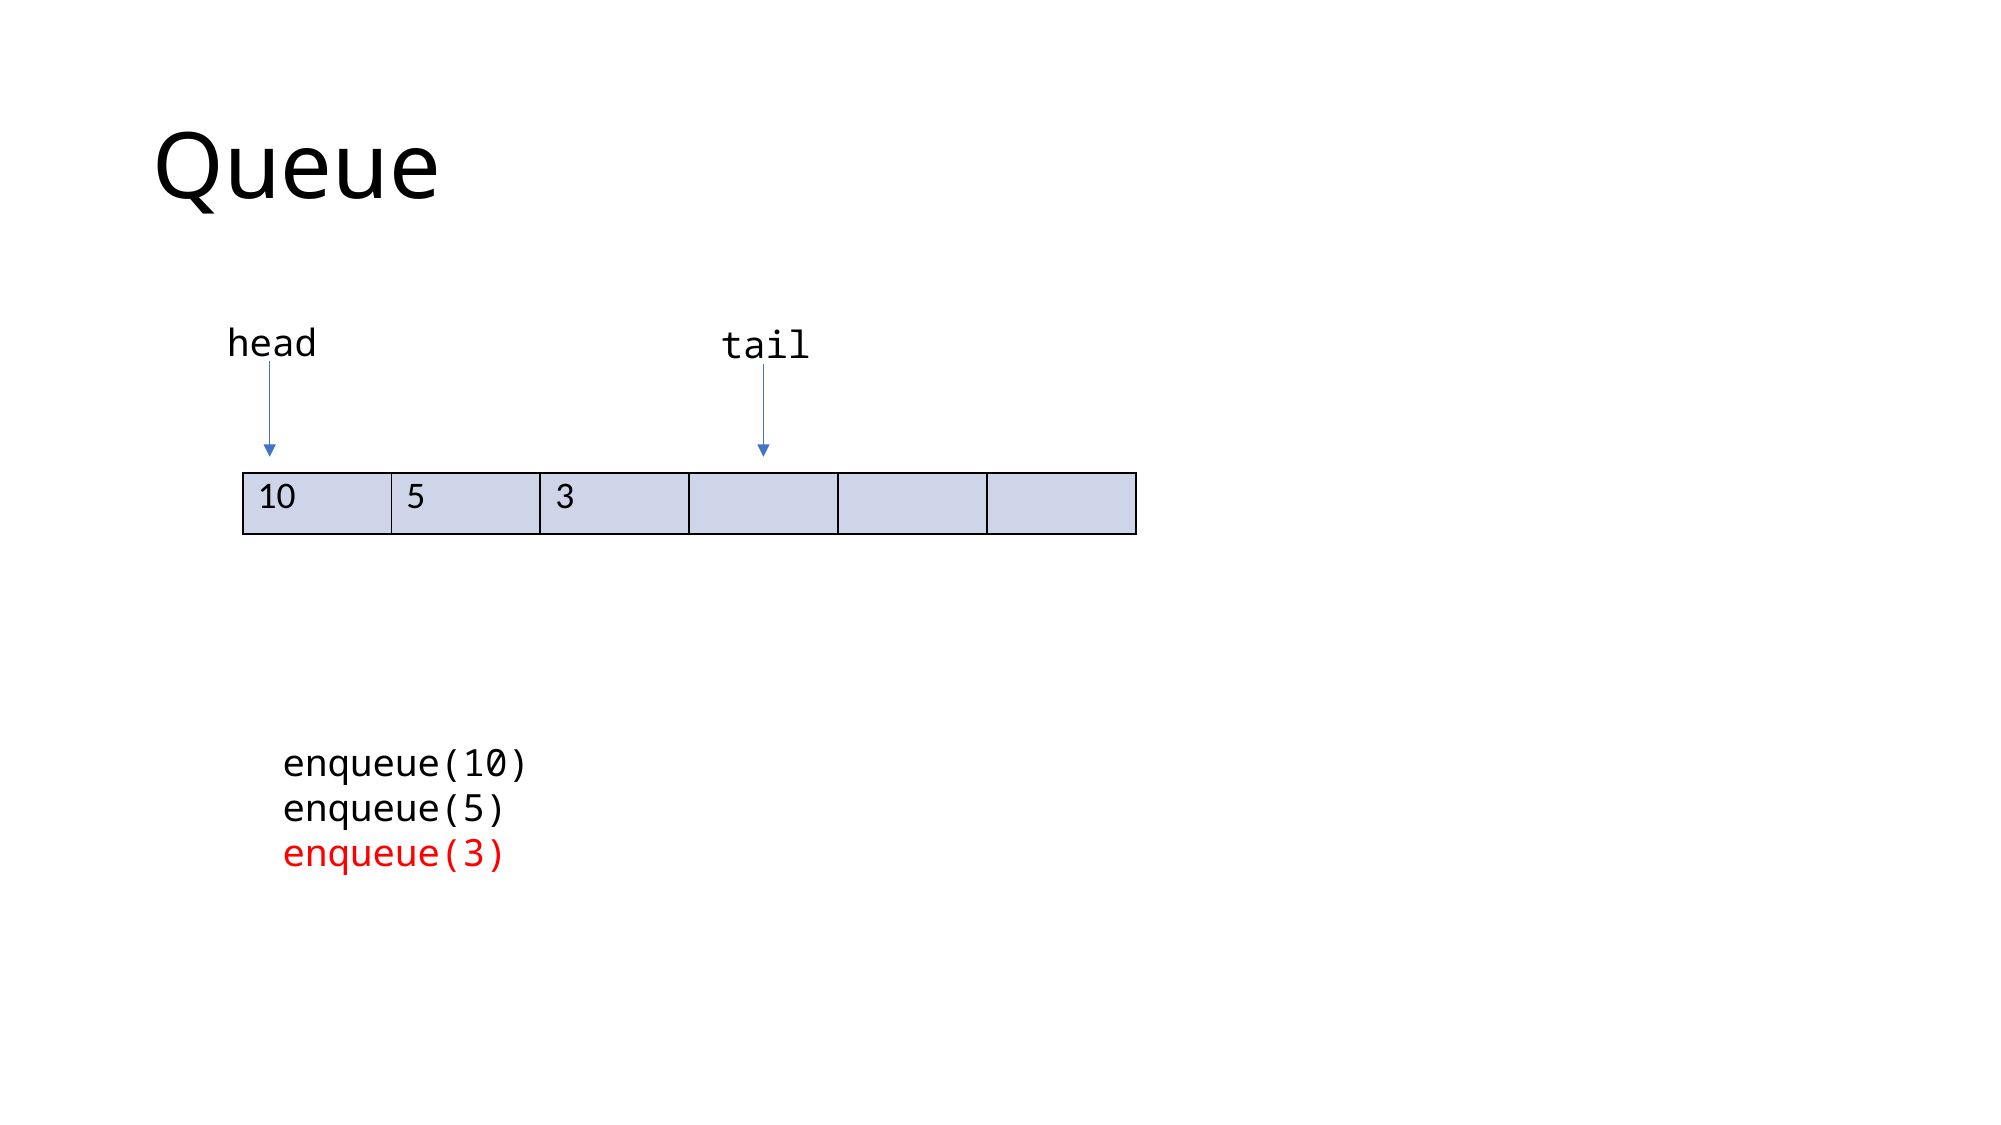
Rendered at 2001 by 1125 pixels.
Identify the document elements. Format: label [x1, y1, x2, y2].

table_header [690, 474, 837, 533]
text_box [705, 313, 858, 457]
text_box [267, 731, 823, 882]
text_box [212, 311, 365, 457]
table_header [839, 474, 986, 533]
table_header [244, 474, 391, 533]
table_header [988, 474, 1135, 533]
table_header [392, 474, 539, 533]
title [137, 59, 1863, 278]
table_header [541, 474, 688, 533]
